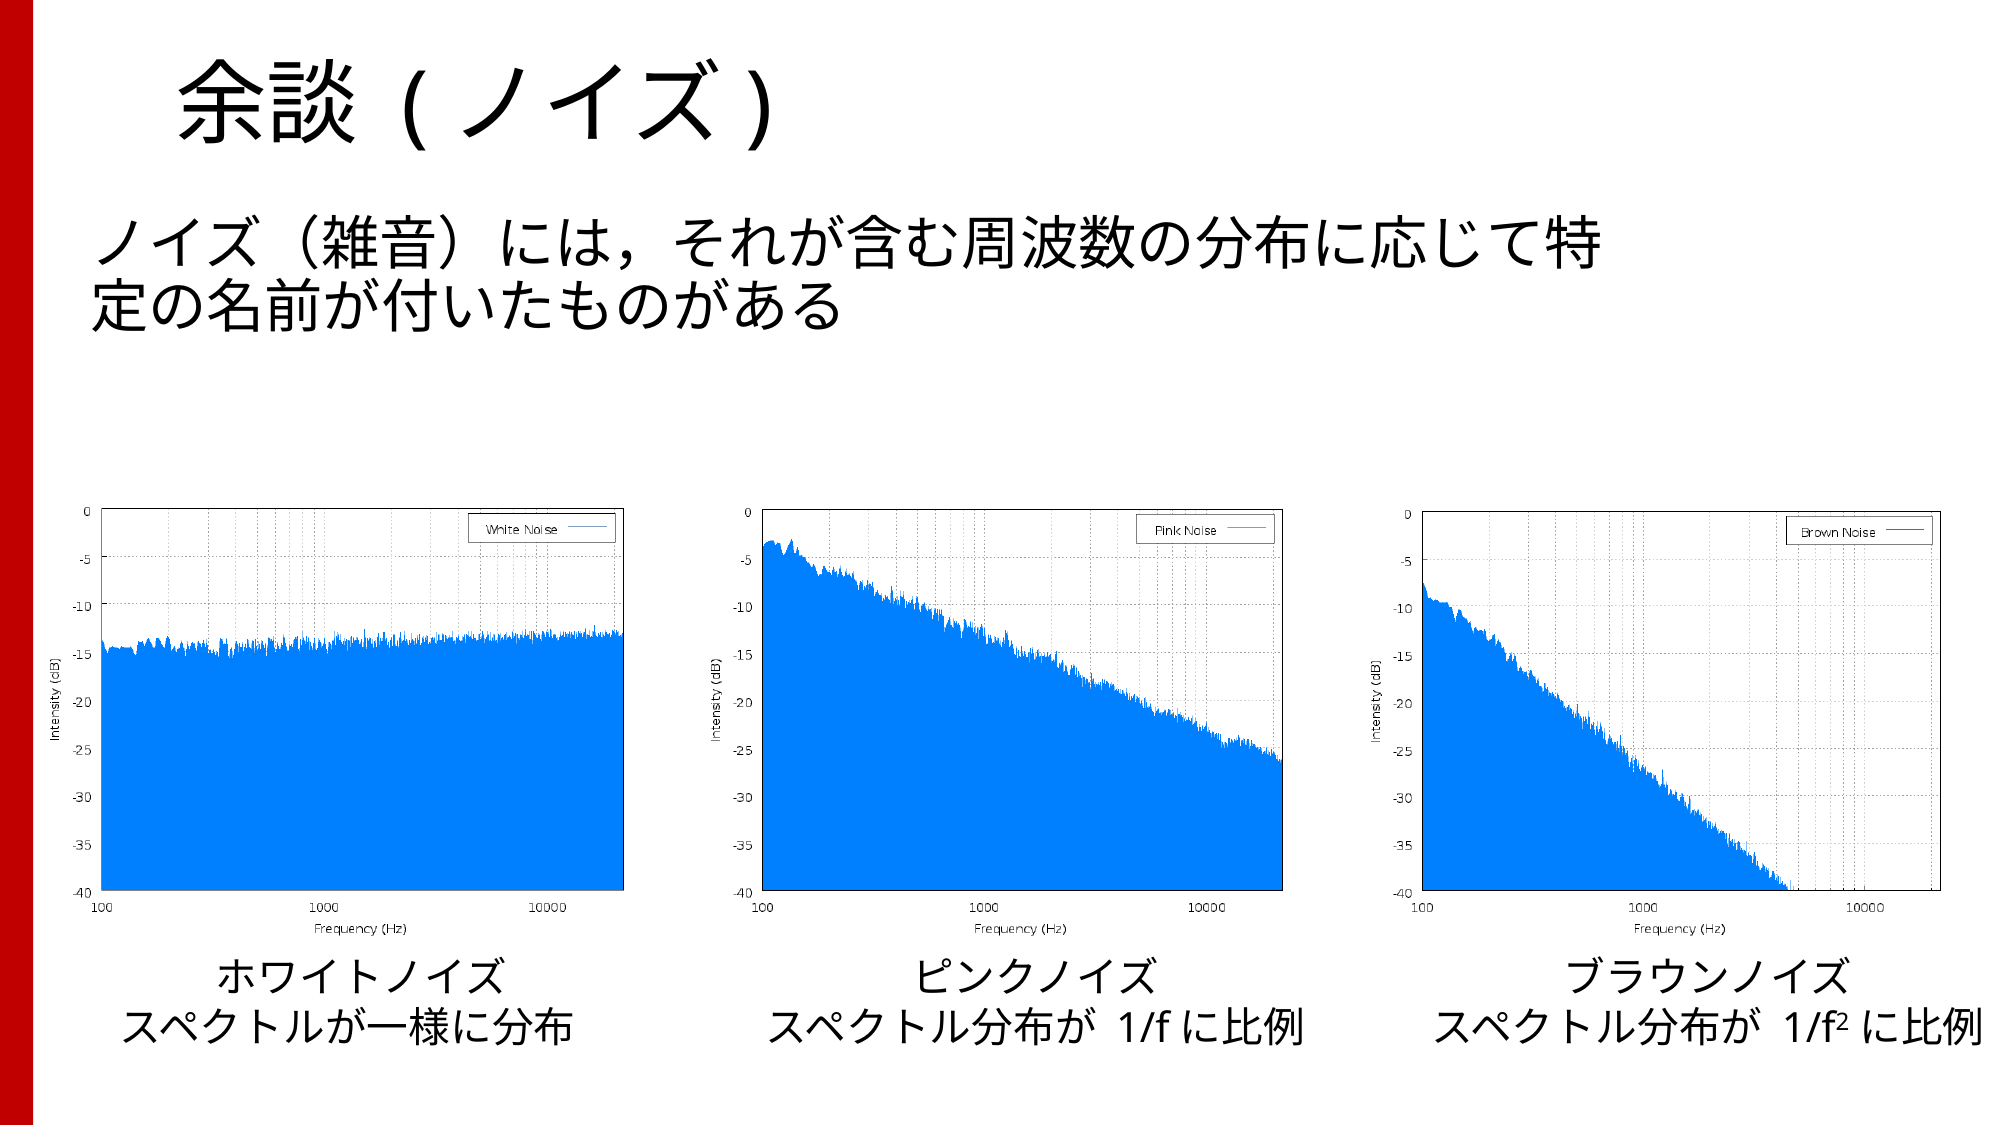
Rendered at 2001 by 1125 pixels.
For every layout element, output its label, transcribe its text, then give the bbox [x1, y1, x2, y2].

picture [1359, 495, 1964, 949]
picture [38, 492, 647, 948]
list ノイズ（雑音）には，それが含む周波数の分布に応じて特定の名前が付いたものがある [75, 207, 1675, 443]
text_box ホワイトノイズ スペクトルが一様に分布 [104, 948, 628, 1059]
text_box ブラウンノイズ スペクトル分布が 1/f2に比例 [1416, 943, 2000, 1059]
text_box ピンクノイズ スペクトル分布が 1/fに比例 [750, 943, 1320, 1059]
picture [699, 493, 1306, 949]
title 余談 (ノイズ) [160, 46, 1311, 167]
